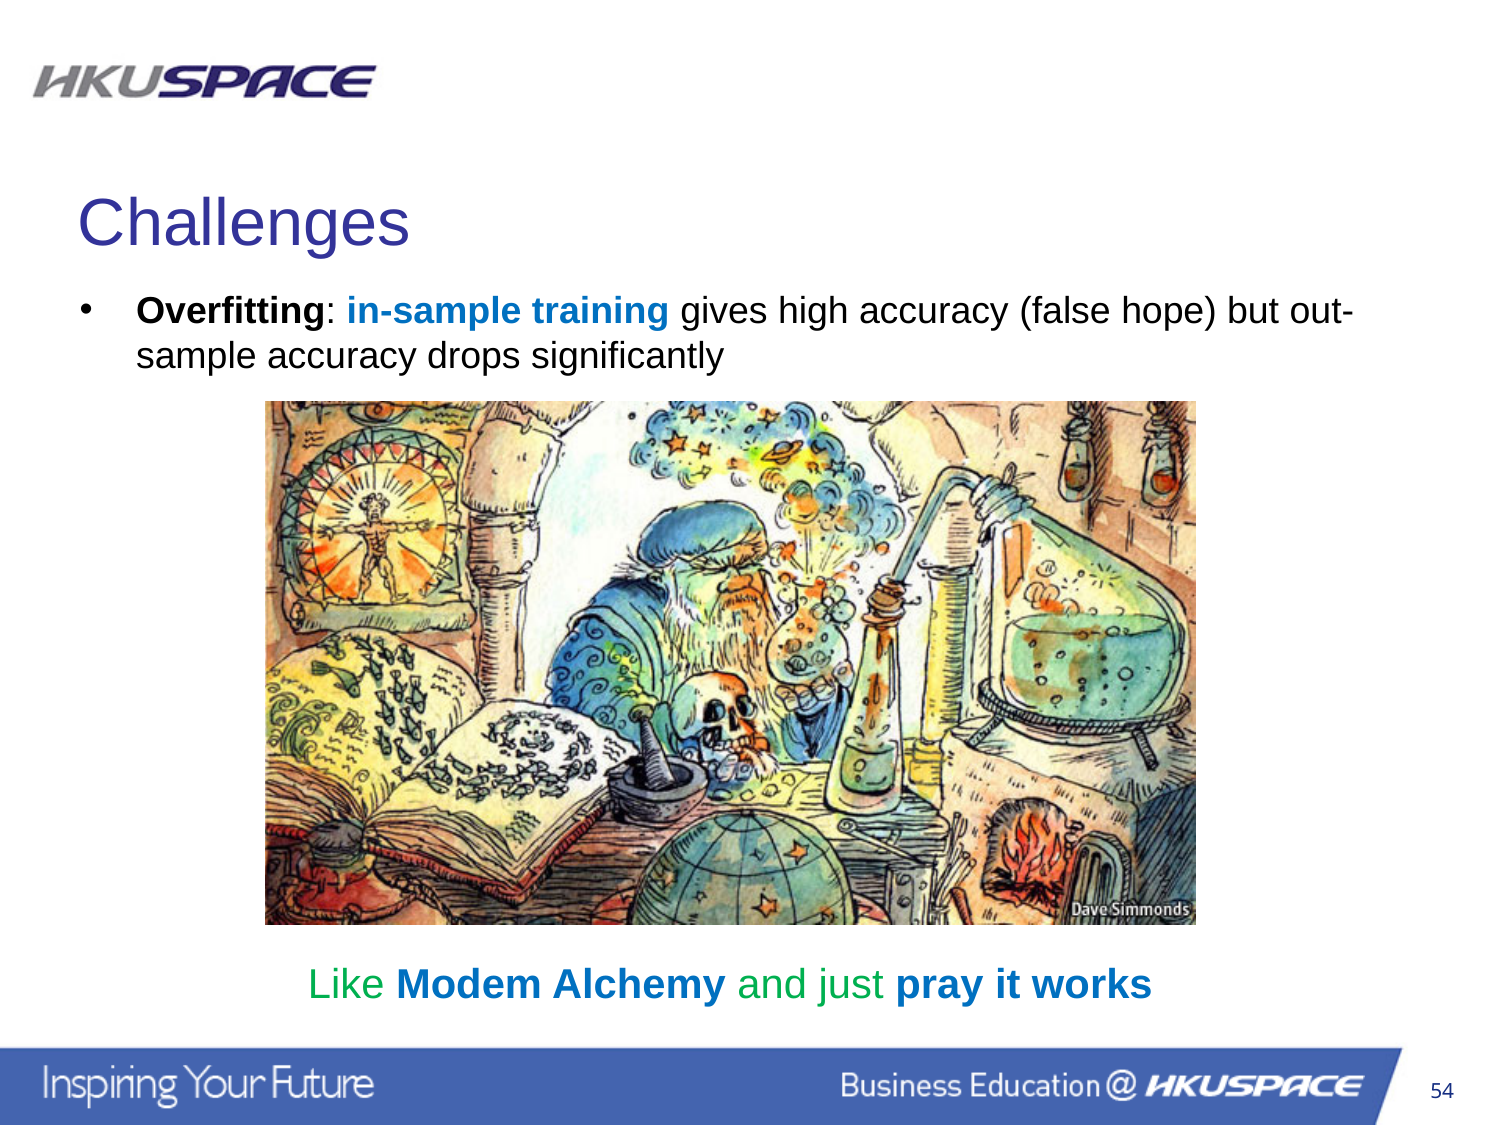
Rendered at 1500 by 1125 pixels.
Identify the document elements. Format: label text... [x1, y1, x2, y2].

text_box Overfitting: in-sample training gives high accuracy (false hope) but out-sample accuracy drops significantly [64, 278, 1483, 1047]
title Challenges [62, 101, 1388, 266]
picture [0, 0, 1500, 1125]
text_box Like Modem Alchemy and just pray it works [293, 949, 1168, 1015]
slide_number 54 [1415, 1070, 1499, 1125]
